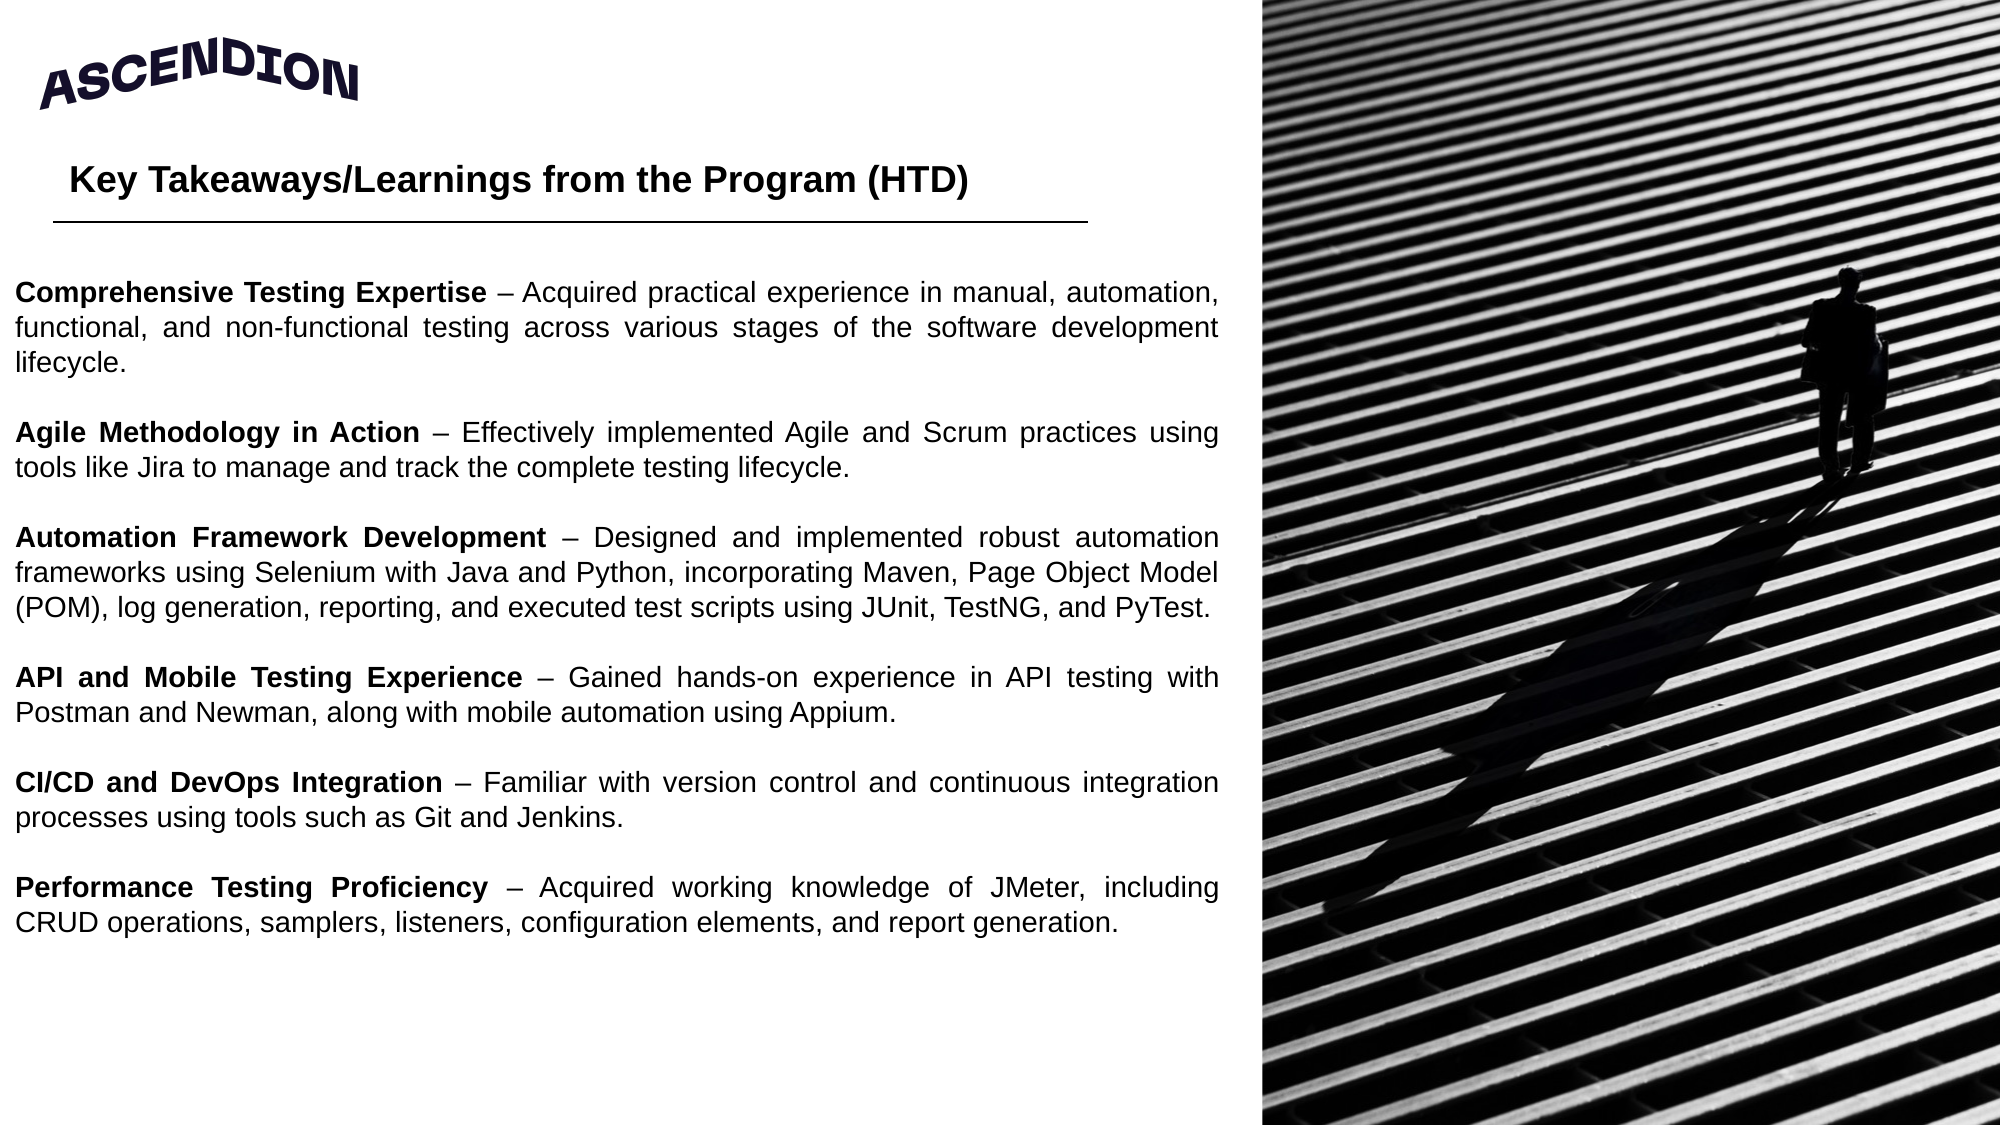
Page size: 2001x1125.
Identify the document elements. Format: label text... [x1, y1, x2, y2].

text_box Comprehensive Testing Expertise – Acquired practical experience in manual, automation, functional, and non-functional testing across various stages of the software development lifecycle. Agile Methodology in Action – Effectively implemented Agile and Scrum practices using tools like Jira to manage and track the complete testing lifecycle. Automation Framework Development – Designed and implemented robust automation frameworks using Selenium with Java and Python, incorporating Maven, Page Object Model (POM), log generation, reporting, and executed test scripts using JUnit, TestNG, and PyTest. API and Mobile Testing Experience – Gained hands-on experience in API testing with Postman and Newman, along with mobile automation using Appium. CI/CD and DevOps Integration – Familiar with version control and continuous integration processes using tools such as Git and Jenkins. Performance Testing Proficiency – Acquired working knowledge of JMeter, including CRUD operations, samplers, listeners, configuration elements, and report generation. [0, 258, 1236, 1006]
picture [1262, 0, 2000, 1125]
text_box Key Takeaways/Learnings from the Program (HTD) [54, 147, 1209, 208]
picture [1, 0, 396, 149]
